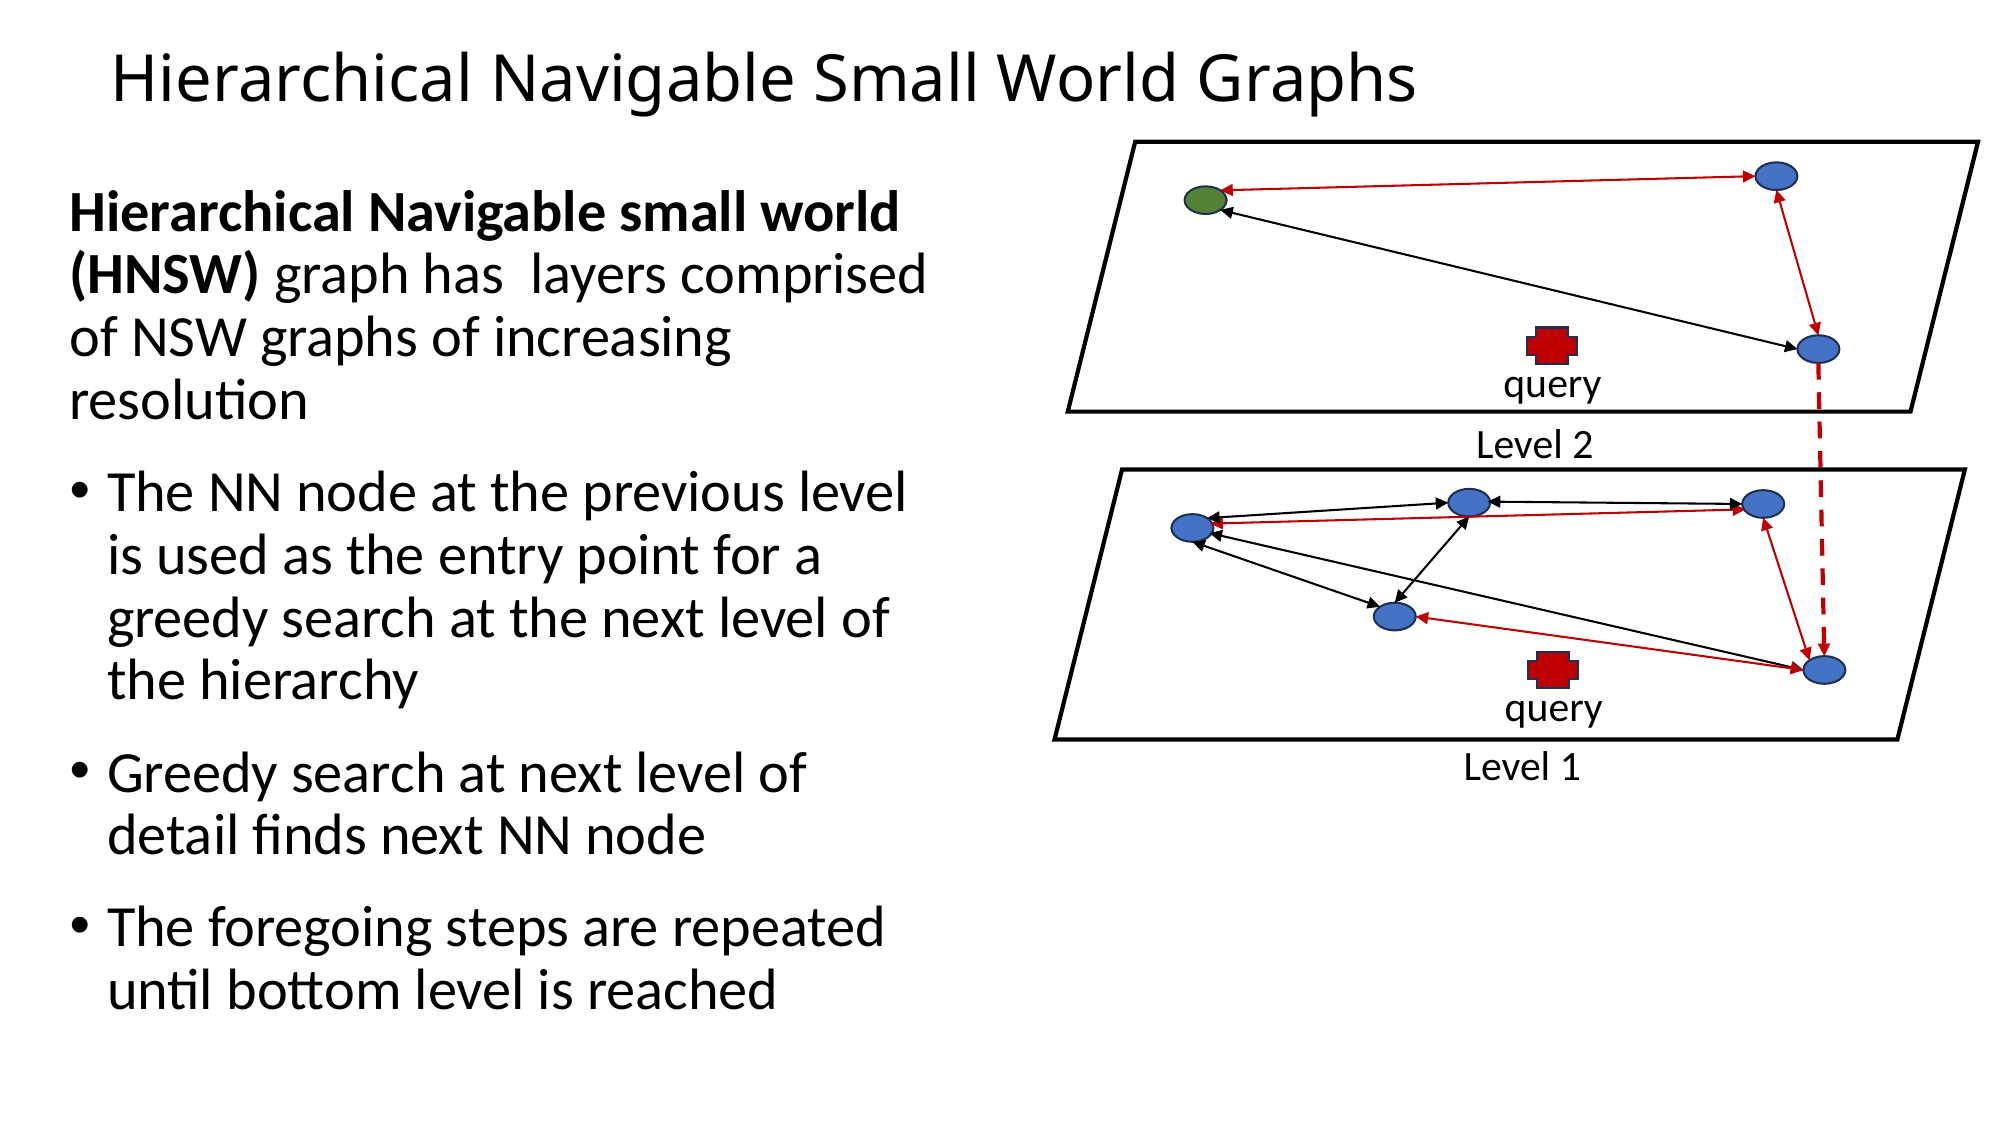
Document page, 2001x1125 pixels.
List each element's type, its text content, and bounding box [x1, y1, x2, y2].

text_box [1487, 501, 1743, 505]
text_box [1209, 532, 1763, 670]
text_box [1183, 185, 1228, 216]
text_box Level 2 [1367, 409, 1703, 475]
text_box [1170, 513, 1215, 543]
text_box [1066, 140, 1980, 413]
text_box [1053, 468, 1818, 741]
text_box [1754, 161, 1799, 192]
text_box [1802, 655, 1847, 685]
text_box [1207, 502, 1449, 519]
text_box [1220, 209, 1798, 350]
text_box Level 1 [1354, 731, 1690, 797]
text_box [1763, 517, 1810, 661]
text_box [1415, 616, 1804, 670]
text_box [1818, 362, 1825, 657]
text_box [1210, 519, 1394, 524]
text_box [1394, 516, 1470, 603]
title Hierarchical Navigable Small World Graphs [95, 36, 1821, 124]
text_box [1579, 468, 1967, 741]
text_box [1796, 334, 1841, 364]
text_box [1776, 190, 1819, 336]
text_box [1449, 509, 1746, 524]
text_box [1220, 176, 1756, 191]
text_box query [1481, 350, 1624, 409]
text_box [1741, 489, 1786, 519]
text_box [1192, 541, 1380, 607]
text_box [1447, 487, 1491, 509]
text_box query [1483, 672, 1625, 731]
